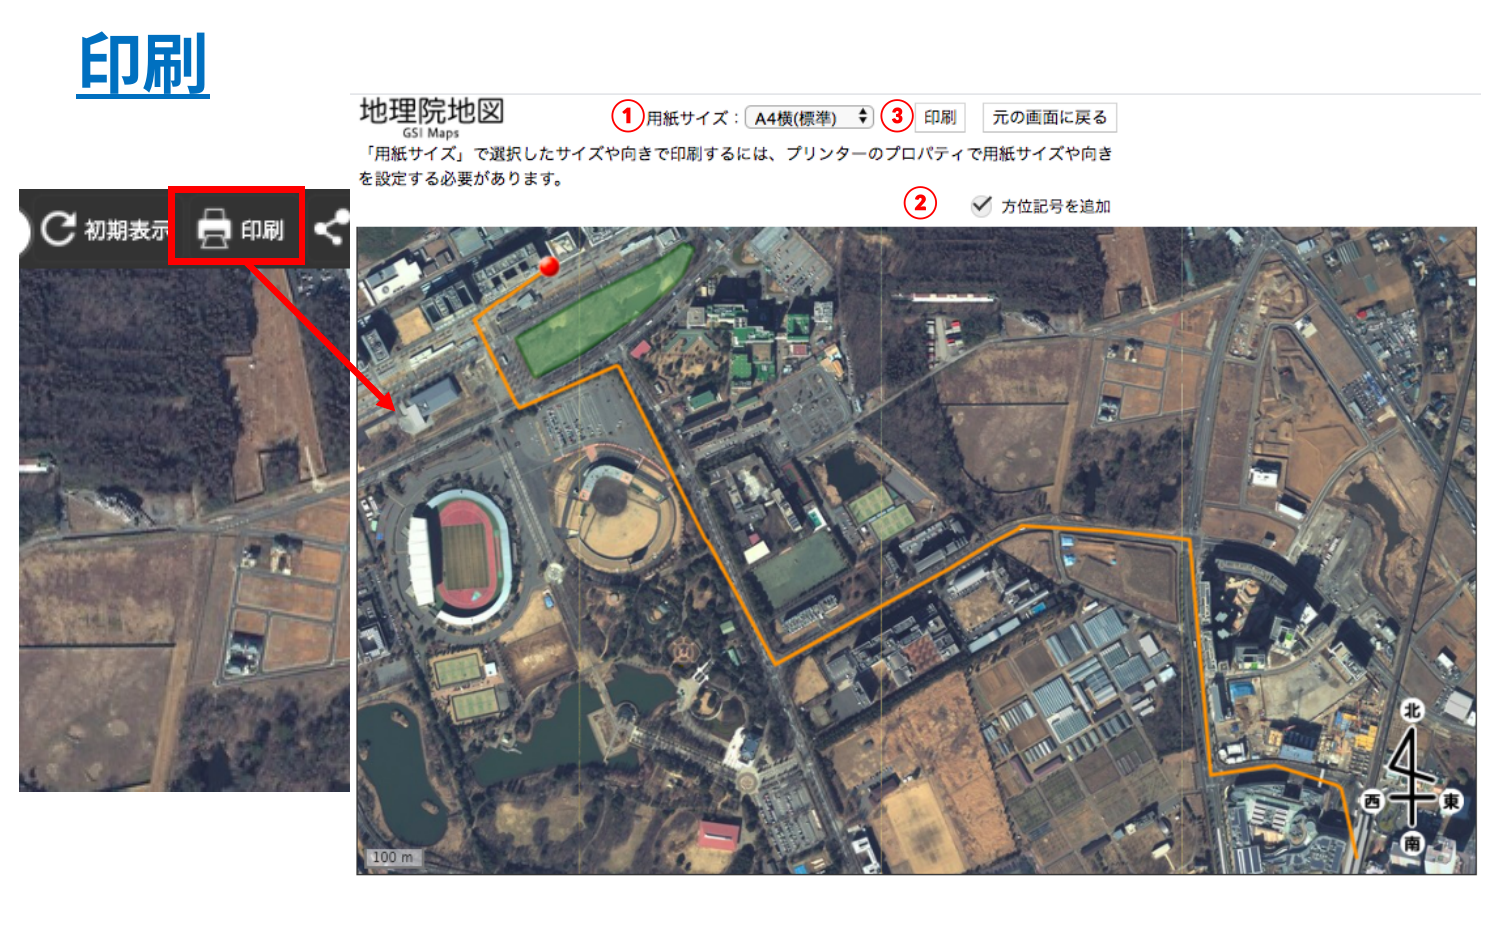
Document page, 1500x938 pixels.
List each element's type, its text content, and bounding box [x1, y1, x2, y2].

title 印刷 [60, 25, 1355, 109]
picture [19, 91, 1481, 912]
text_box ① [591, 85, 666, 91]
text_box ③ [860, 85, 934, 91]
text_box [245, 261, 396, 412]
